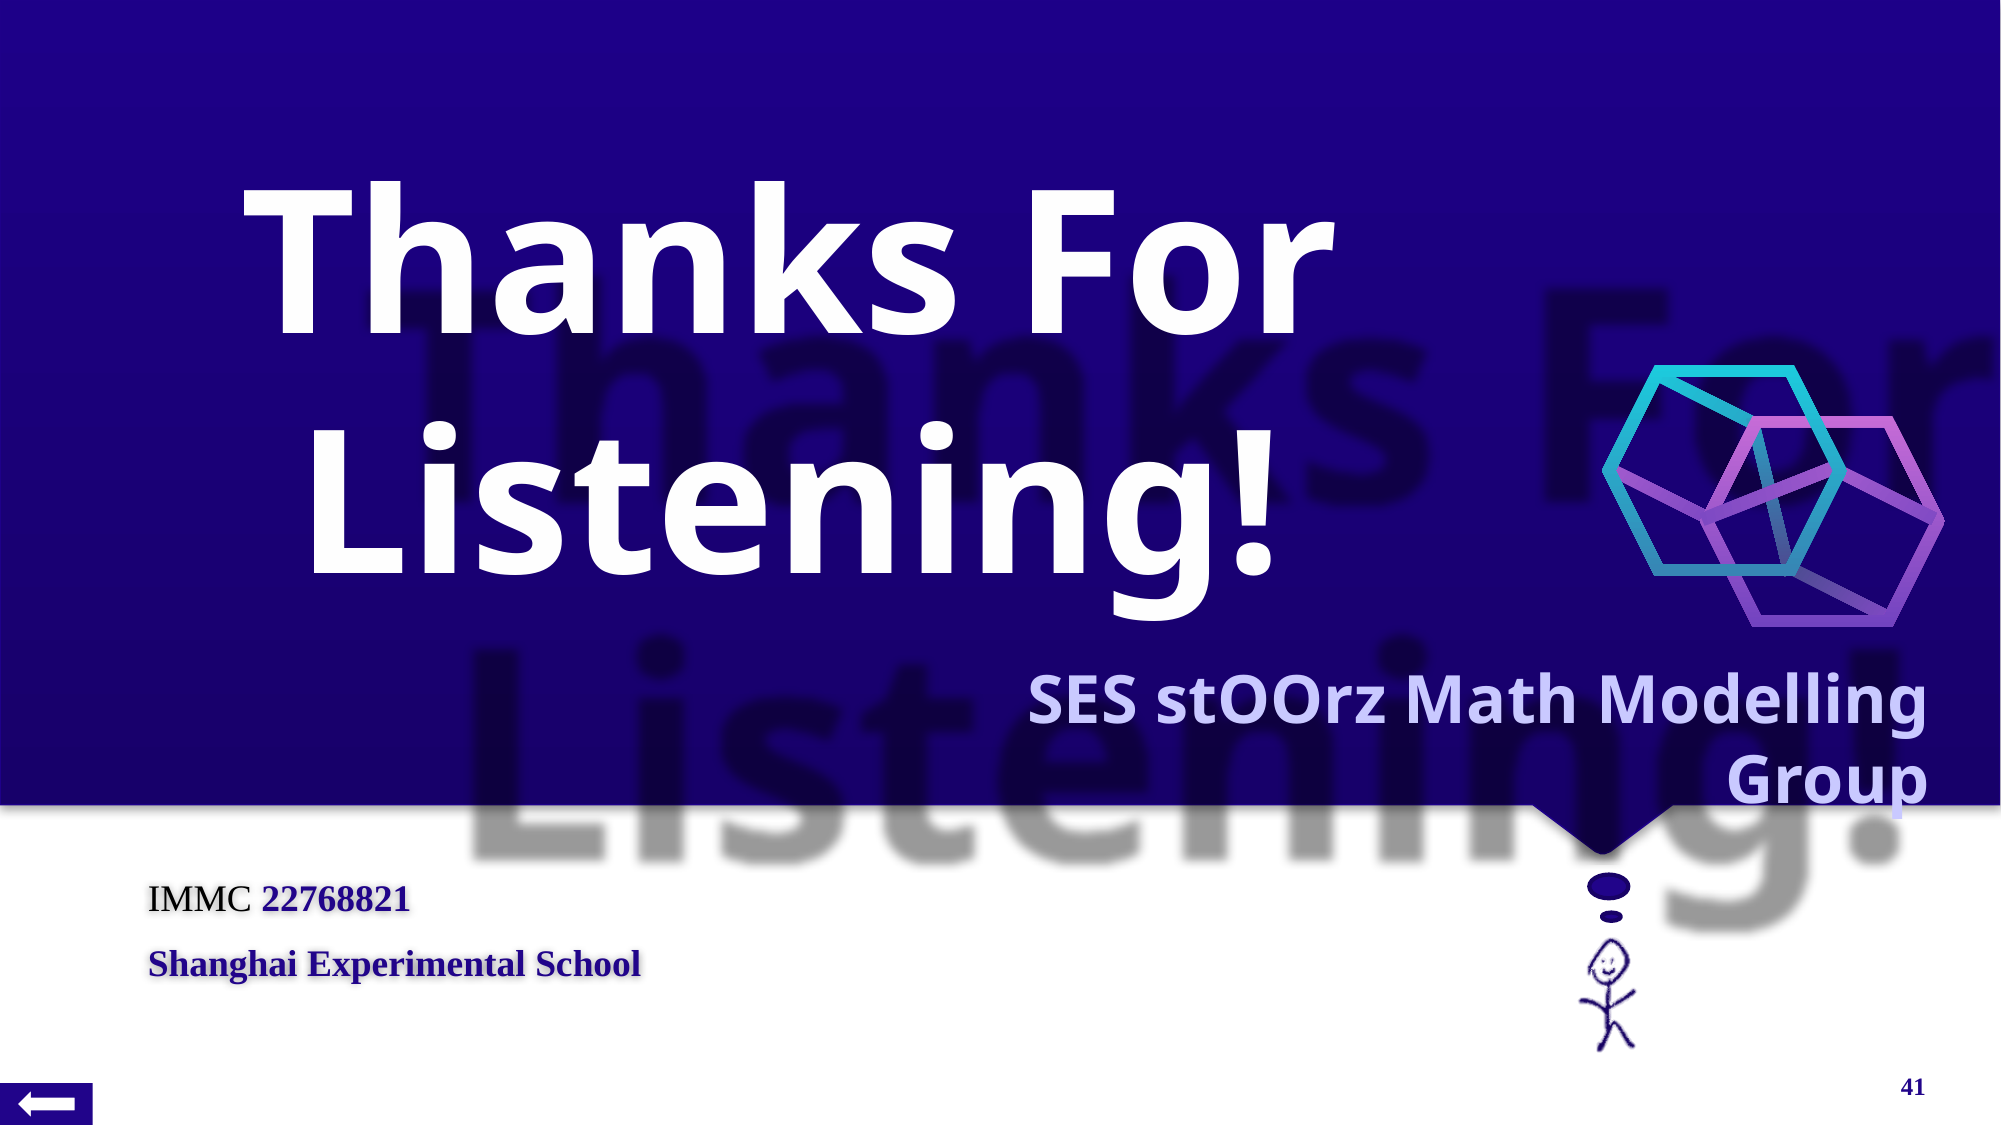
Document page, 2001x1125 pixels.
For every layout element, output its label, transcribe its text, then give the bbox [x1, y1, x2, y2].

text_box SES stOOrz Math Modelling Group [915, 649, 1946, 825]
text_box 41 [1885, 1062, 2000, 1108]
text_box [0, 1081, 95, 1125]
text_box IMMC 22768821 Shanghai Experimental School [132, 866, 1868, 1094]
picture [1505, 880, 1698, 1082]
title Thanks For Listening! [0, 245, 1657, 621]
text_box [1601, 364, 1946, 628]
